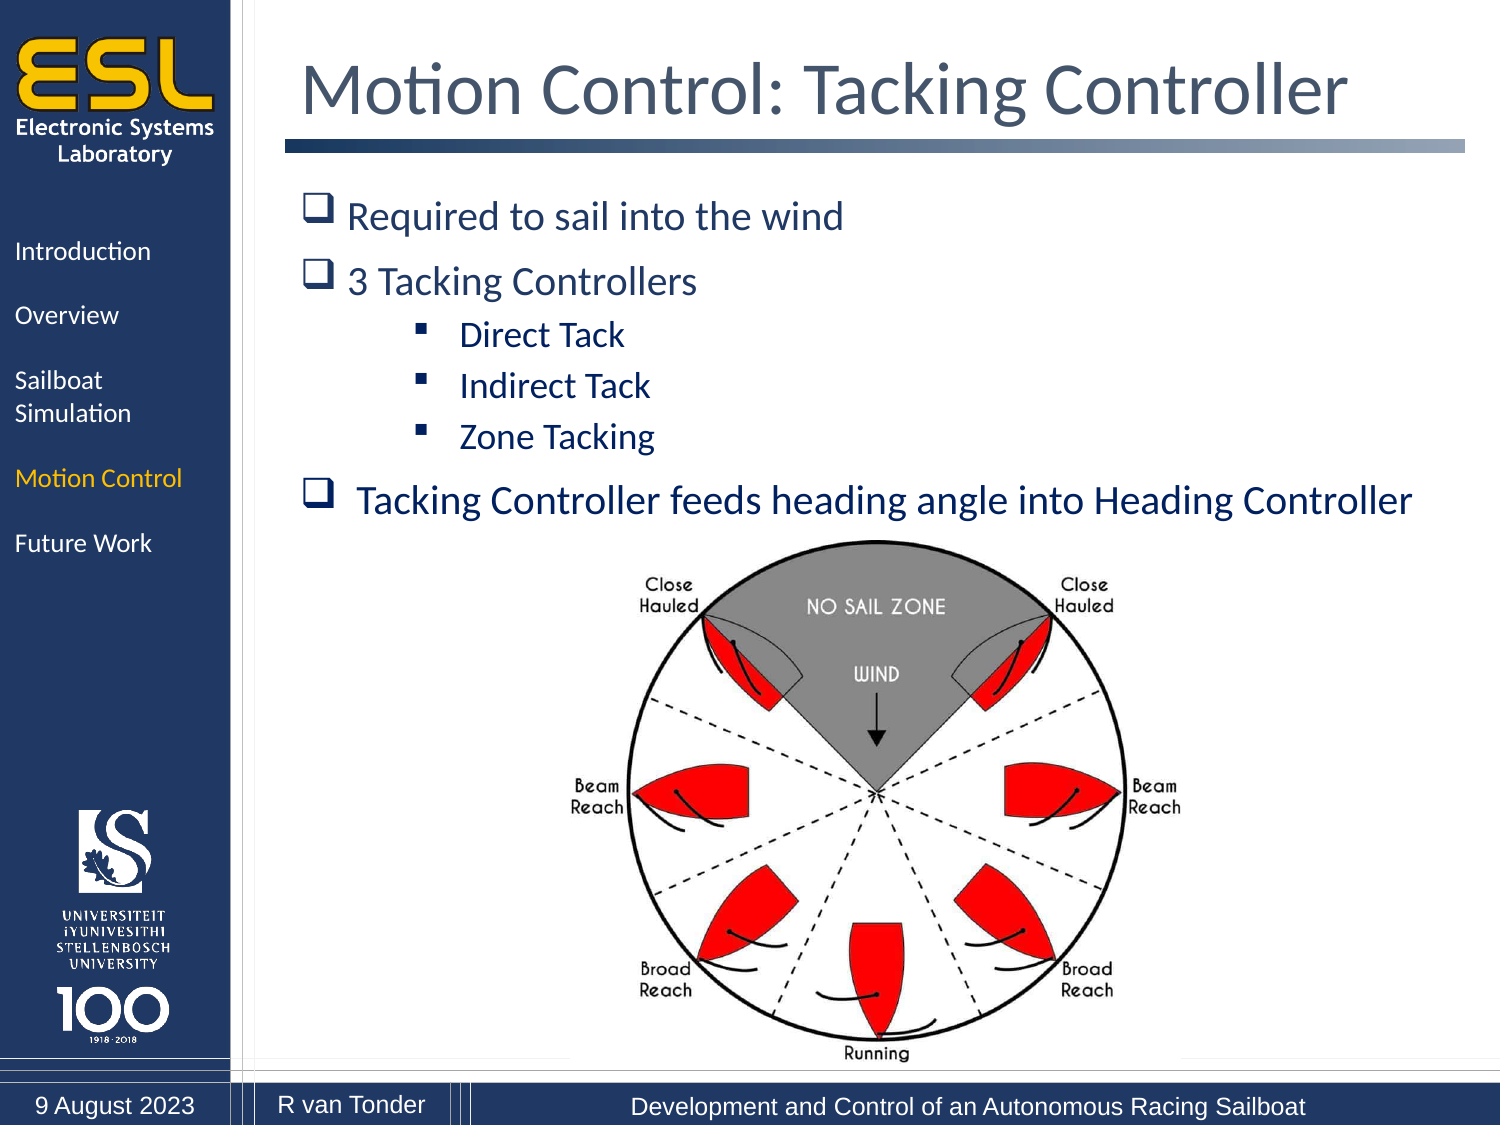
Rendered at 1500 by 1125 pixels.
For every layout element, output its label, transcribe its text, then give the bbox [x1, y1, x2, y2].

list Required to sail into the wind 3 Tacking Controllers Direct Tack Indirect Tack Zone Tacking Tacking Controller feeds heading angle into Heading Controller [285, 186, 1465, 649]
picture [54, 808, 175, 1048]
picture [569, 540, 1181, 1064]
picture [10, 30, 220, 170]
text_box Introduction Overview Sailboat Simulation Motion Control Future Work [0, 225, 225, 566]
list Motion Control: Tacking Controller [285, 32, 1465, 139]
